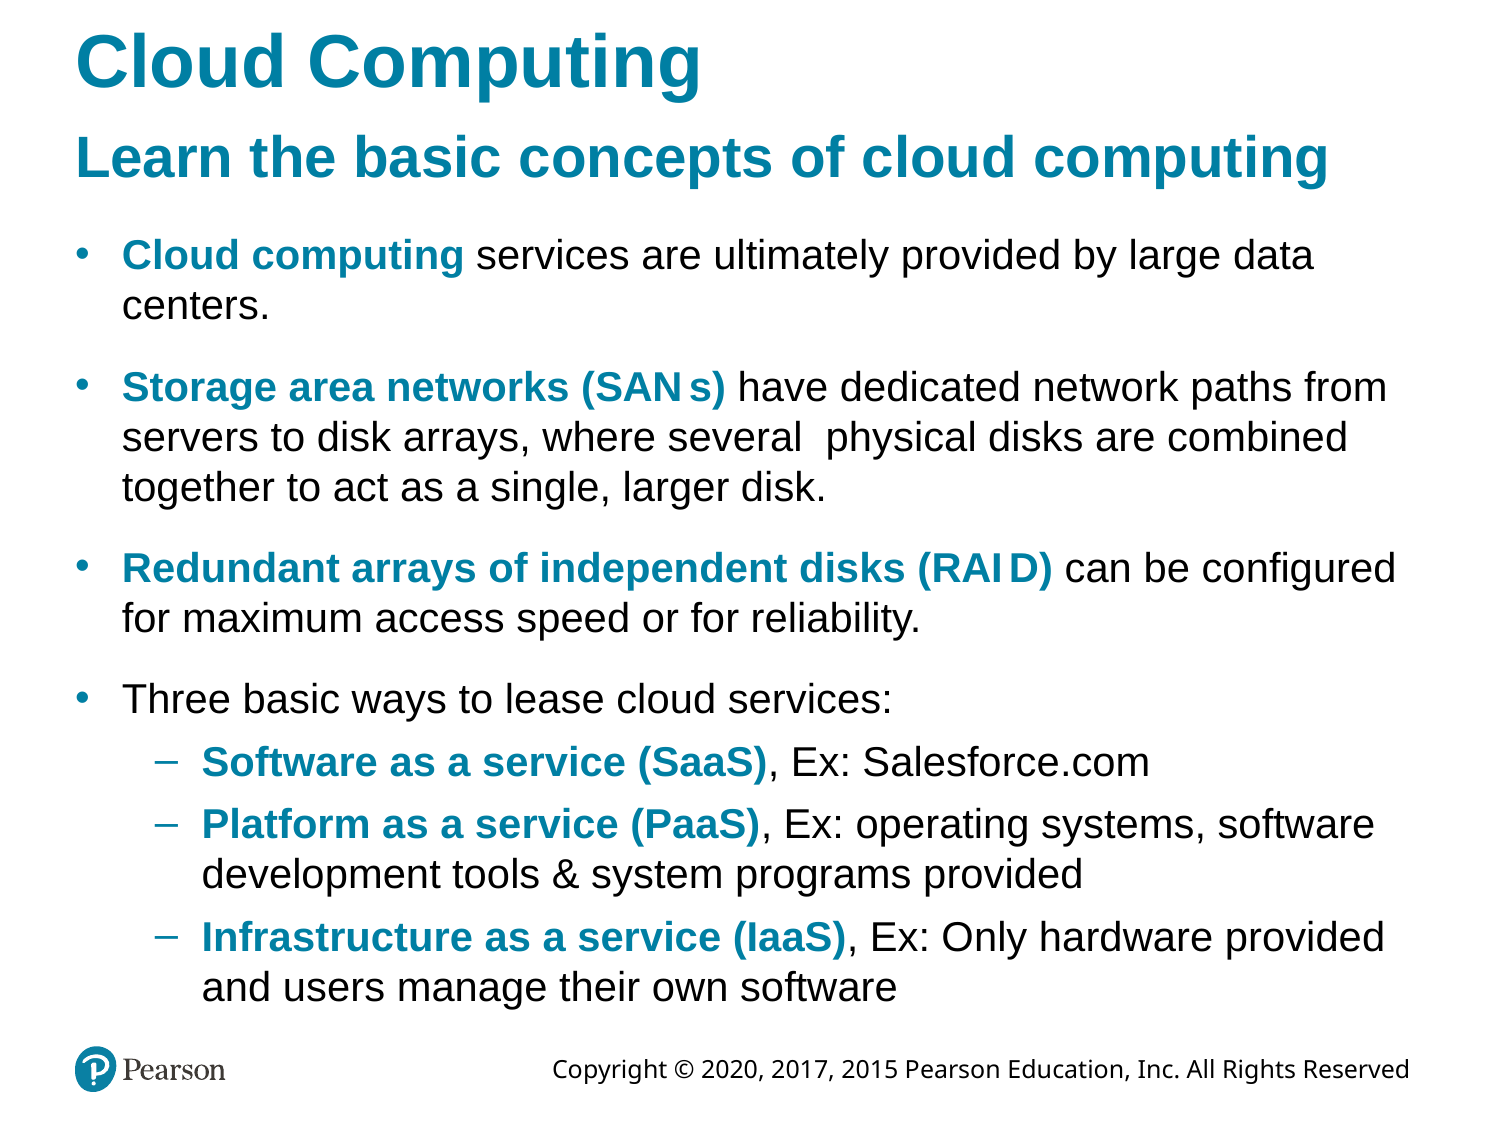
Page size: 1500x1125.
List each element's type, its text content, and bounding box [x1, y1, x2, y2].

list Cloud computing services are ultimately provided by large data centers. Storage area networks (S A N s) have dedicated network paths from servers to disk arrays, where several physical disks are combined together to act as a single, larger disk. Redundant arrays of independent disks (R A I D) can be configured for maximum access speed or for reliability. Three basic ways to lease cloud services: Software as a service (SaaS), Ex: Salesforce.com Platform as a service (PaaS), Ex: operating systems, software development tools & system programs provided Infrastructure as a service (IaaS), Ex: Only hardware provided and users manage their own software [75, 228, 1413, 1029]
list Learn the basic concepts of cloud computing [75, 112, 1413, 196]
title Cloud Computing [75, 6, 1413, 108]
